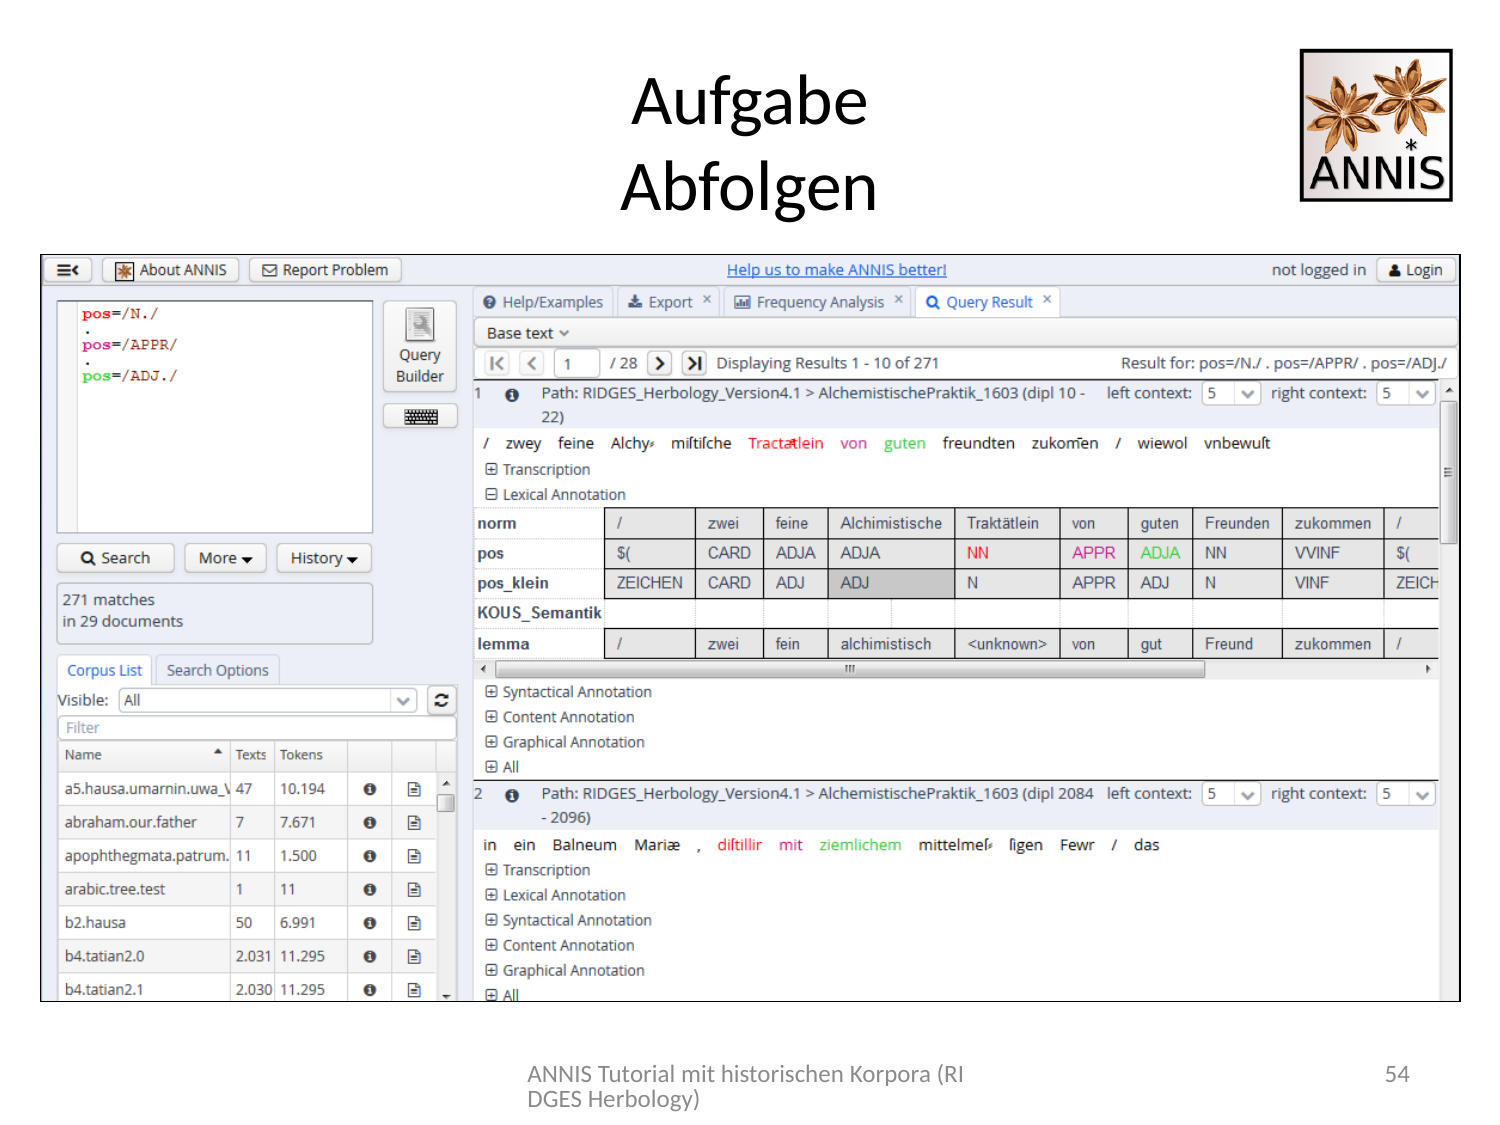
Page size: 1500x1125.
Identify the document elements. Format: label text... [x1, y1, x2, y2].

title Aufgabe Abfolgen [75, 45, 1425, 233]
slide_number 54 [1074, 1042, 1425, 1103]
picture [1293, 42, 1459, 209]
picture [40, 255, 1460, 1001]
footer ANNIS Tutorial mit historischen Korpora (RIDGES Herbology) [512, 1042, 988, 1103]
